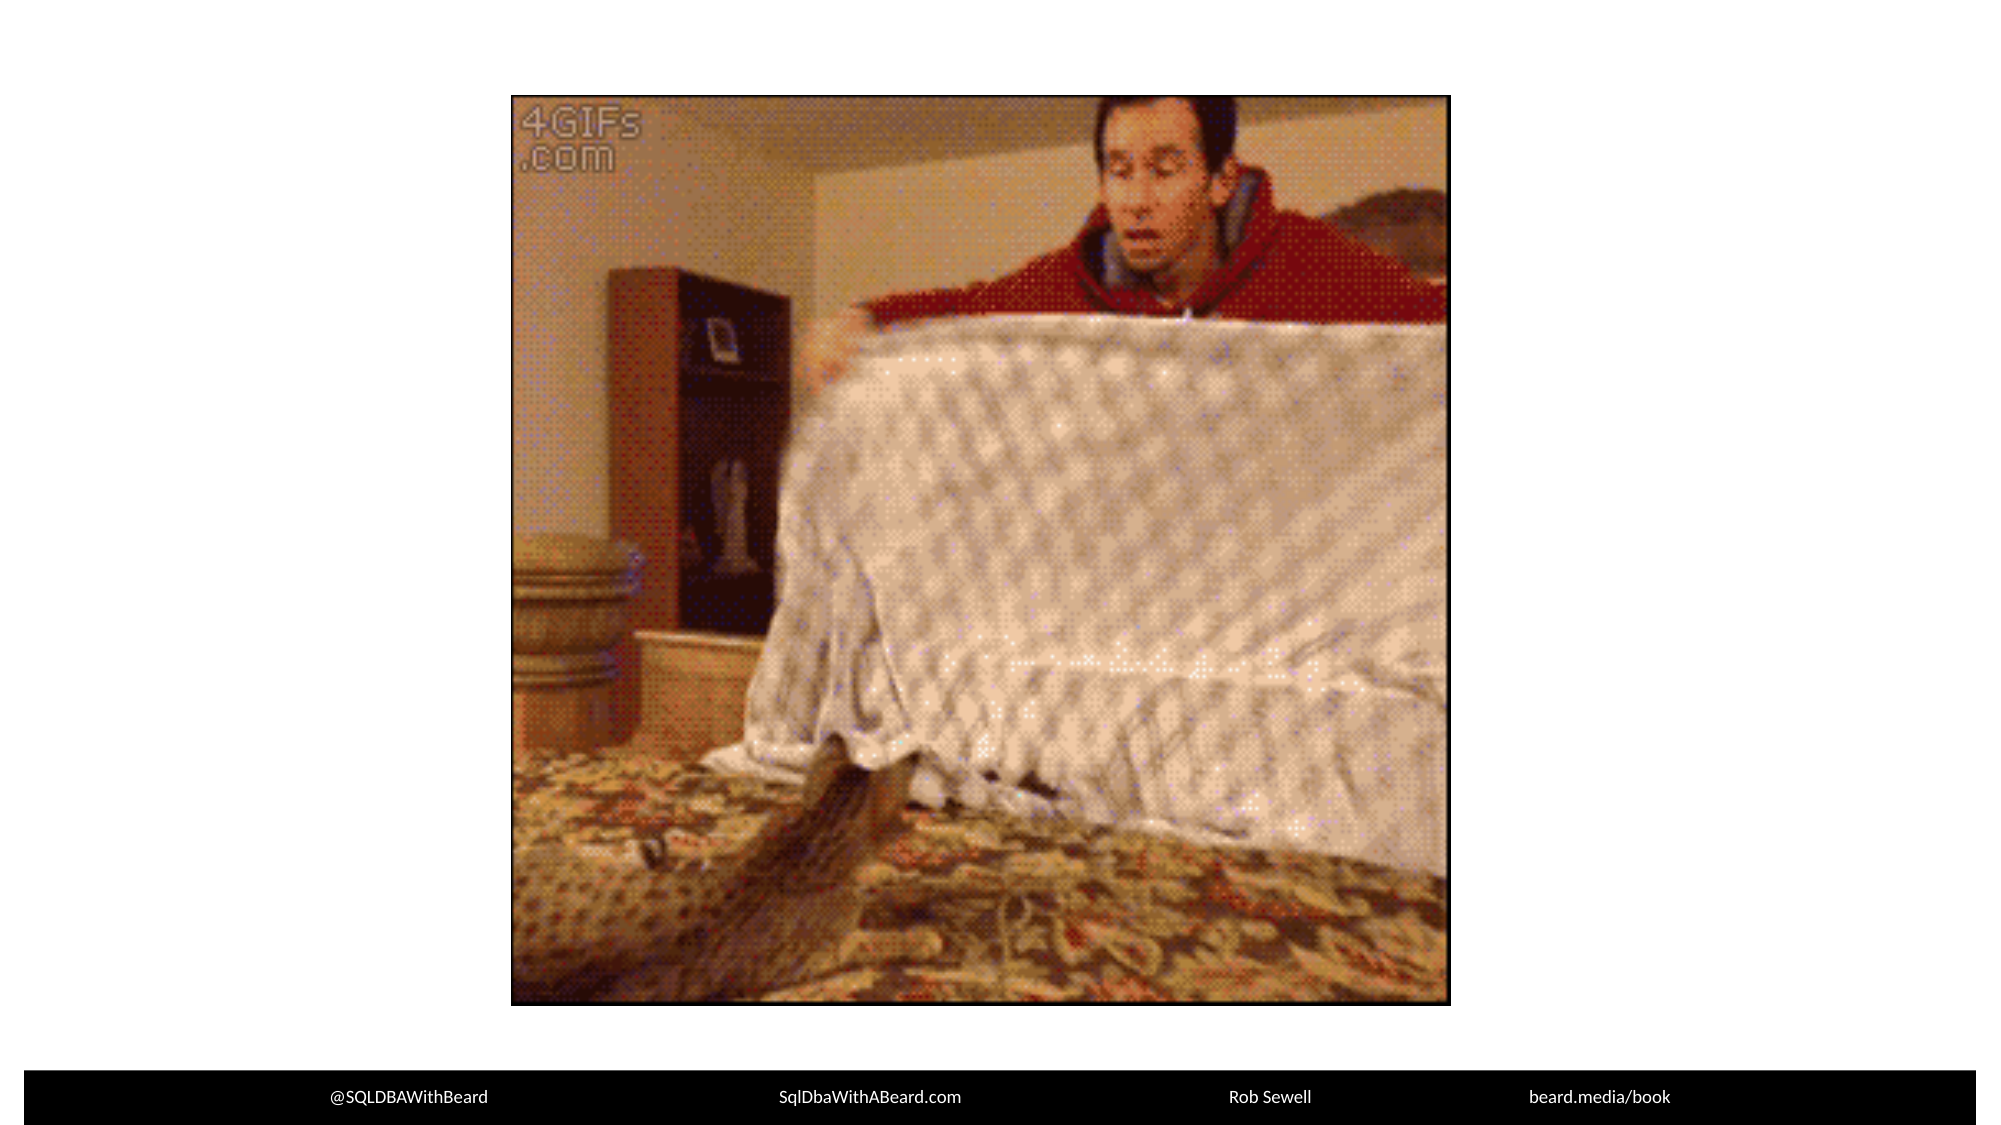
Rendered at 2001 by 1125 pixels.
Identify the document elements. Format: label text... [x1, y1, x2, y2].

picture [511, 95, 1451, 1006]
footer @SQLDBAWithBeard SqlDbaWithABeard.com Rob Sewell beard.media/book [24, 1070, 1976, 1125]
